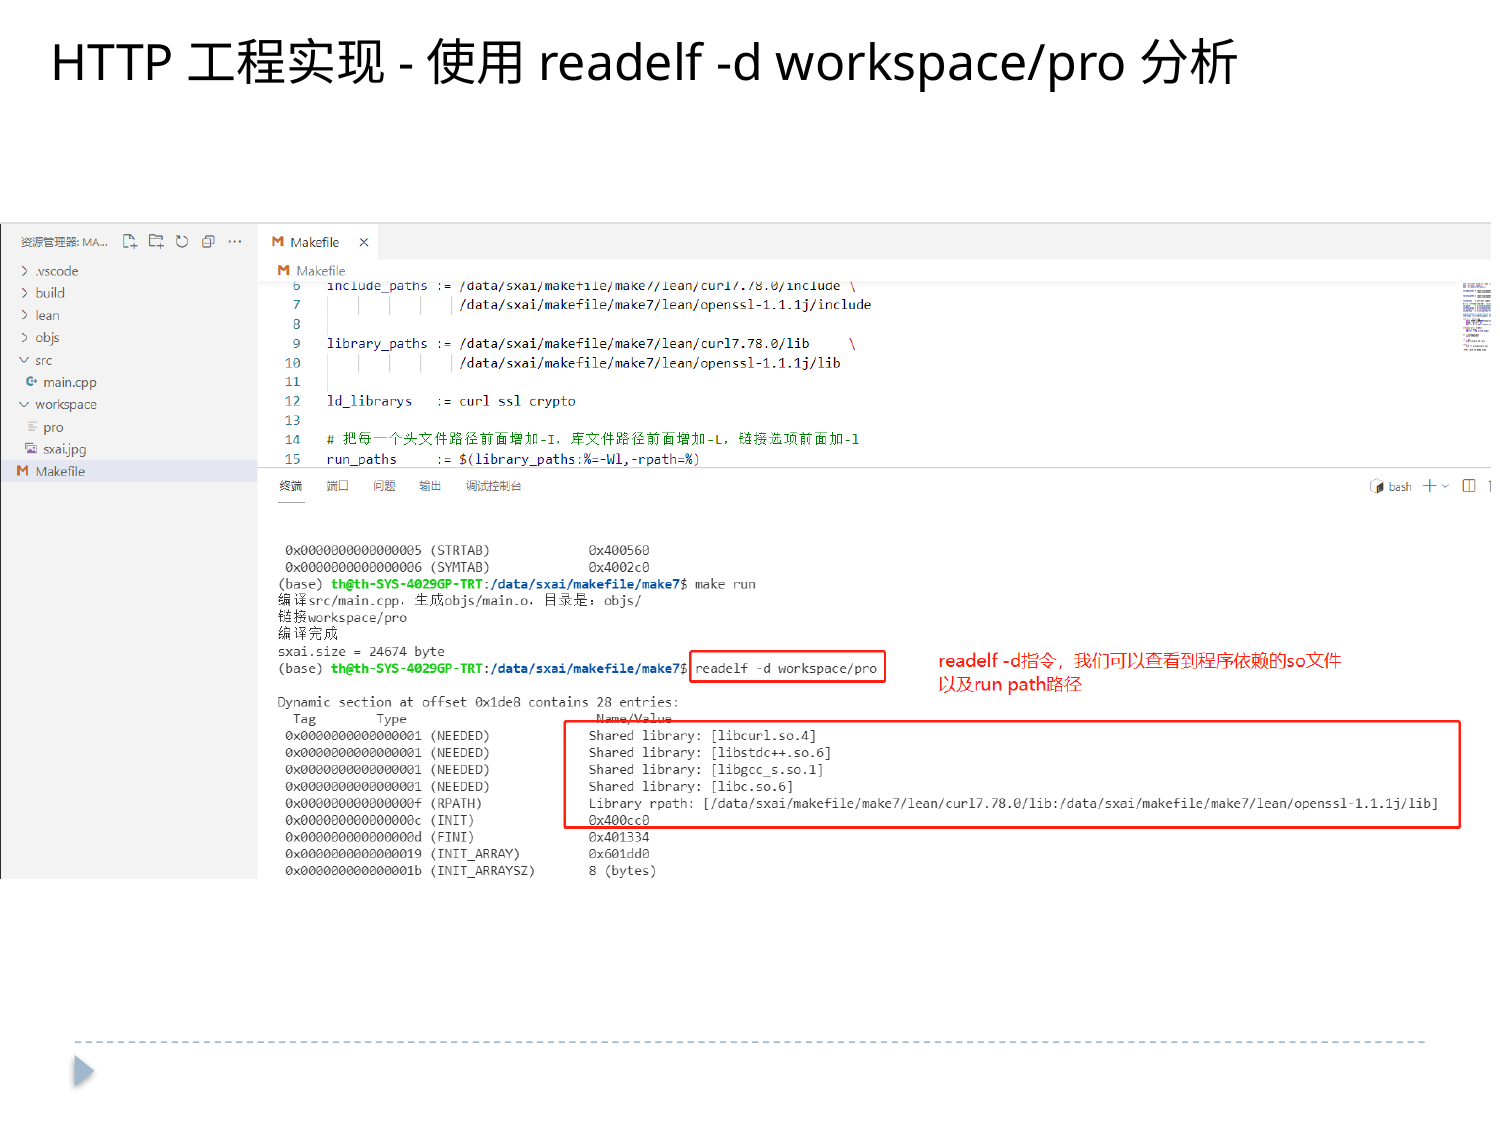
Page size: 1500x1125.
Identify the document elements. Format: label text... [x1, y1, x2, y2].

text_box HTTP工程实现-使用readelf -d workspace/pro分析 [35, 23, 1255, 99]
picture [0, 222, 1491, 880]
